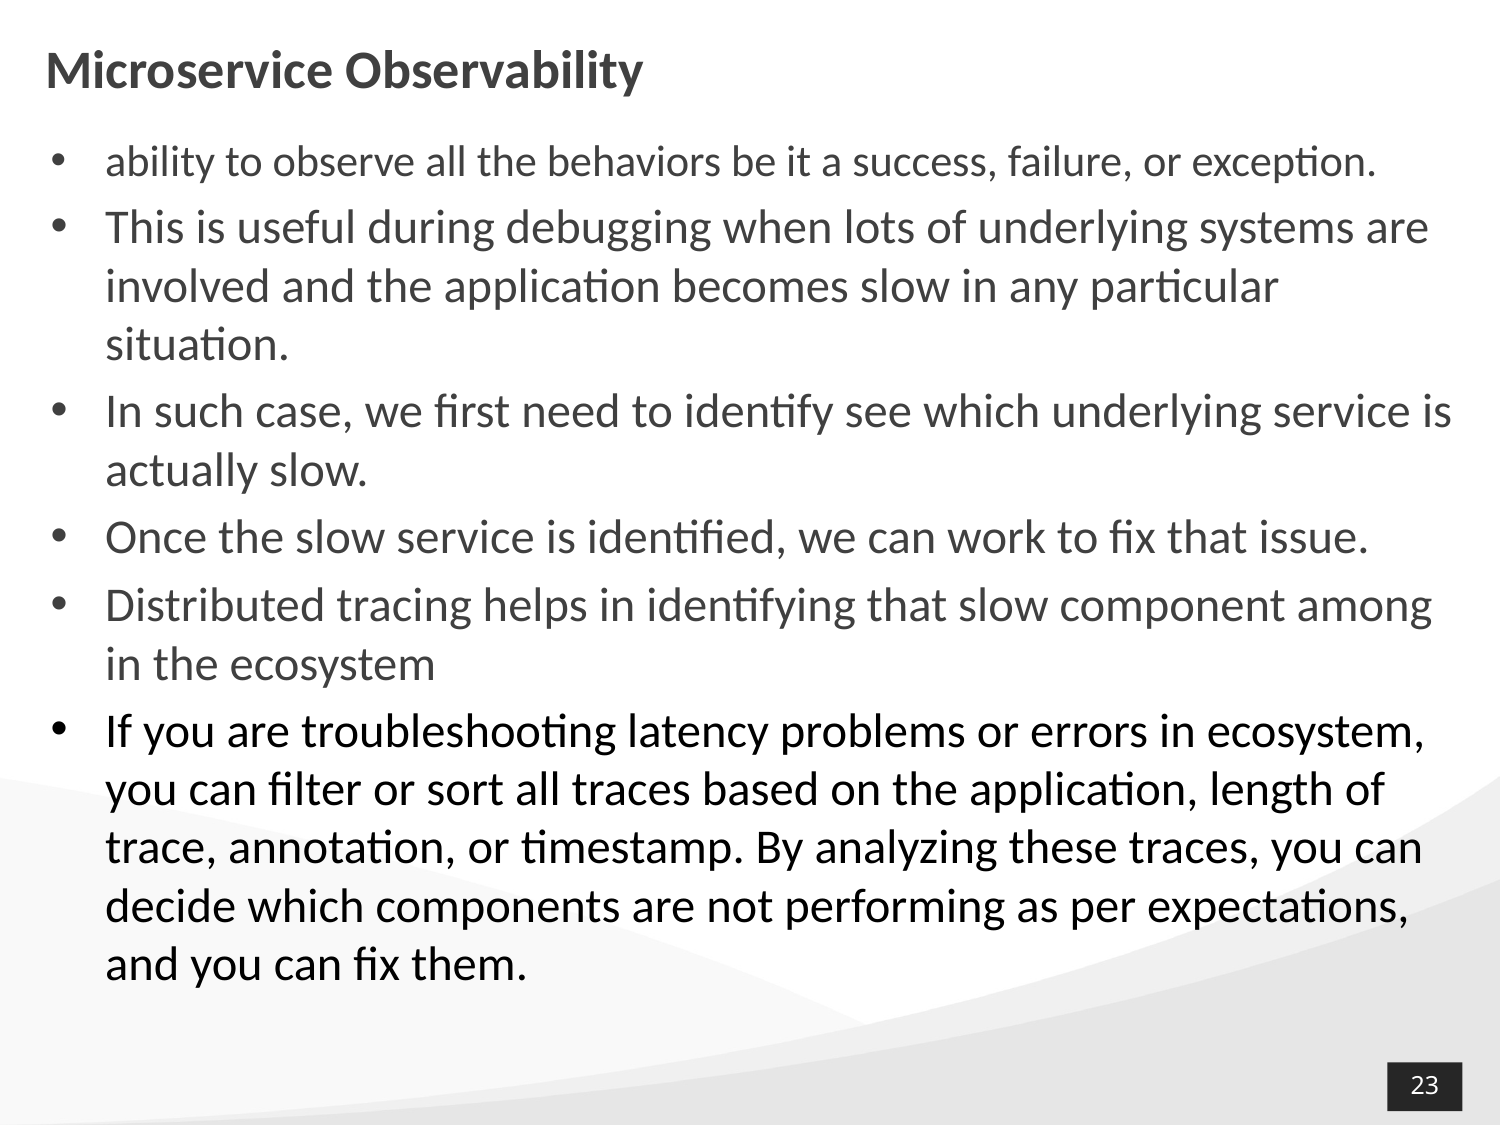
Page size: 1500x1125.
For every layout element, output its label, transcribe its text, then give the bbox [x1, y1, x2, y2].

picture [0, 0, 1500, 1125]
text_box ability to observe all the behaviors be it a success, failure, or exception. This is useful during debugging when lots of underlying systems are involved and the application becomes slow in any particular situation. In such case, we first need to identify see which underlying service is actually slow. Once the slow service is identified, we can work to fix that issue. Distributed tracing helps in identifying that slow component among in the ecosystem If you are troubleshooting latency problems or errors in ecosystem, you can filter or sort all traces based on the application, length of trace, annotation, or timestamp. By analyzing these traces, you can decide which components are not performing as per expectations, and you can fix them. [35, 125, 1478, 1000]
title Microservice Observability [30, 21, 1478, 113]
